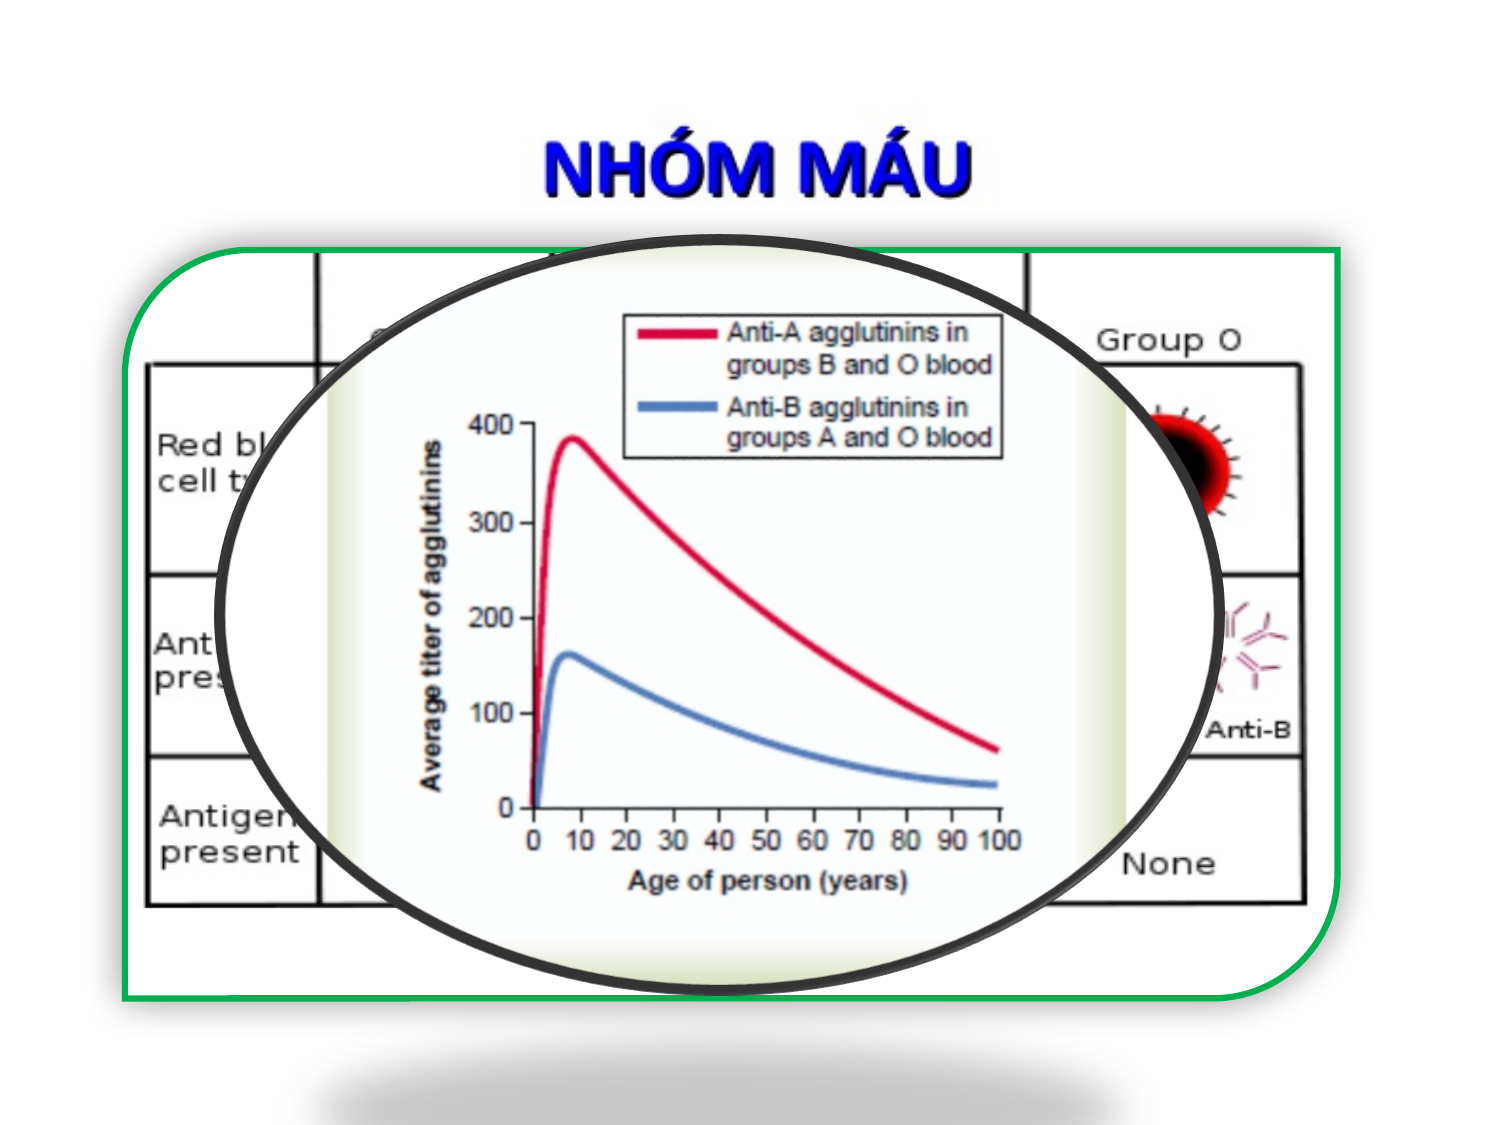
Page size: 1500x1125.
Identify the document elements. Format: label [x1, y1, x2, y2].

picture [74, 37, 1438, 1125]
